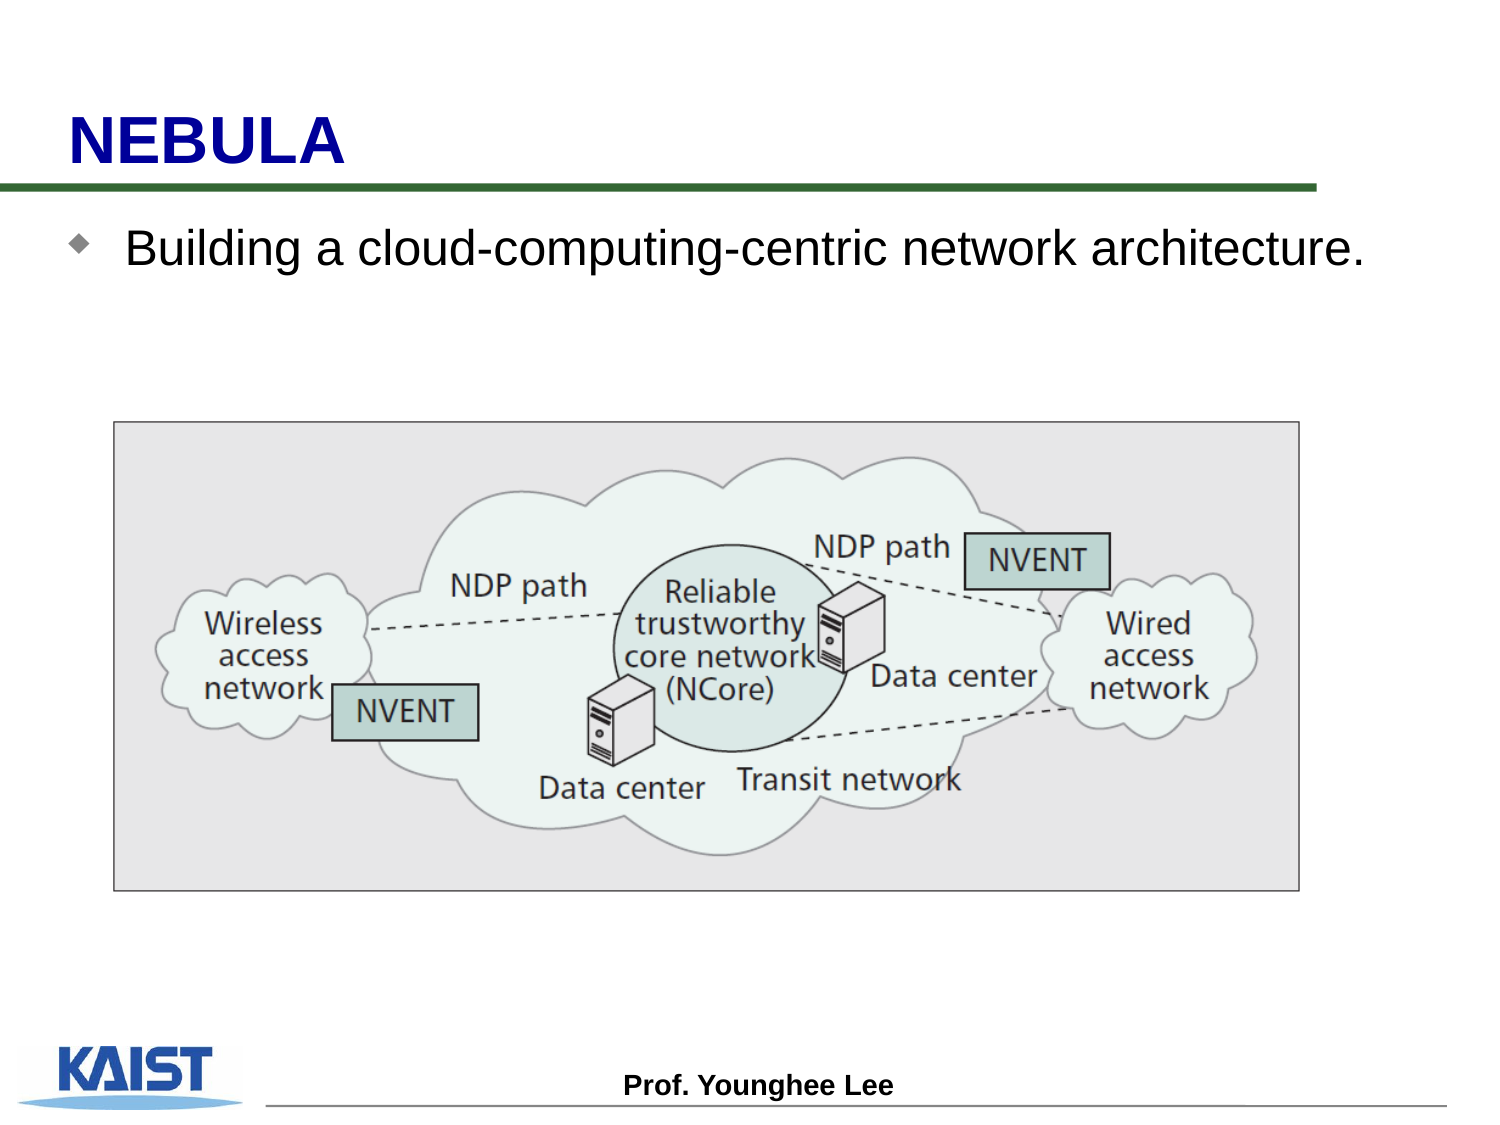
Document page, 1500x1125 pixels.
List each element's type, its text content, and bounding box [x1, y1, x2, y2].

title NEBULA [53, 78, 1409, 185]
picture [17, 1046, 243, 1110]
list Building a cloud-computing-centric network architecture. [53, 208, 1459, 547]
picture [100, 408, 1318, 906]
